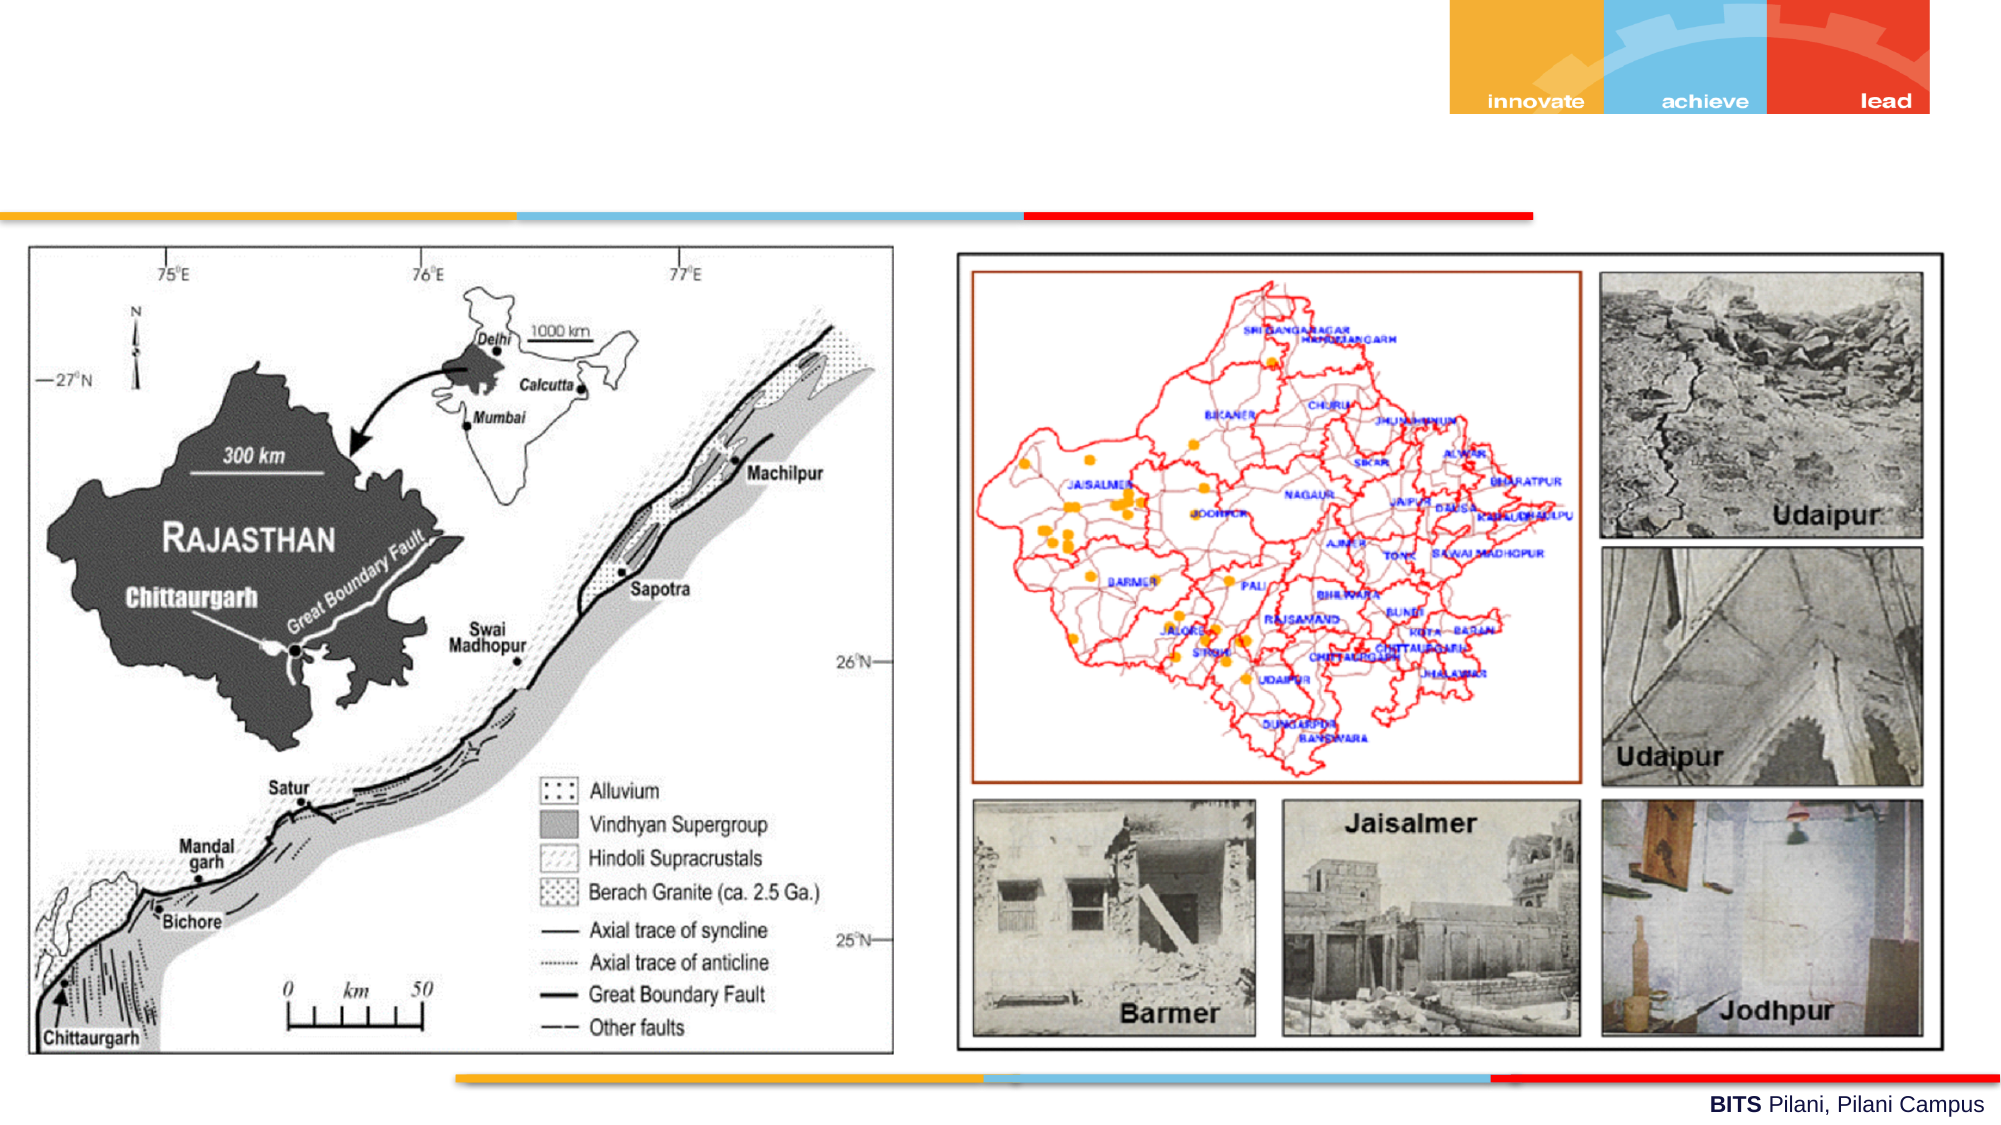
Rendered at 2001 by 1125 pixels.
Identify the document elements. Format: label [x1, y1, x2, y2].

picture [1449, 0, 1930, 114]
picture [25, 242, 897, 1058]
picture [942, 242, 1954, 1058]
